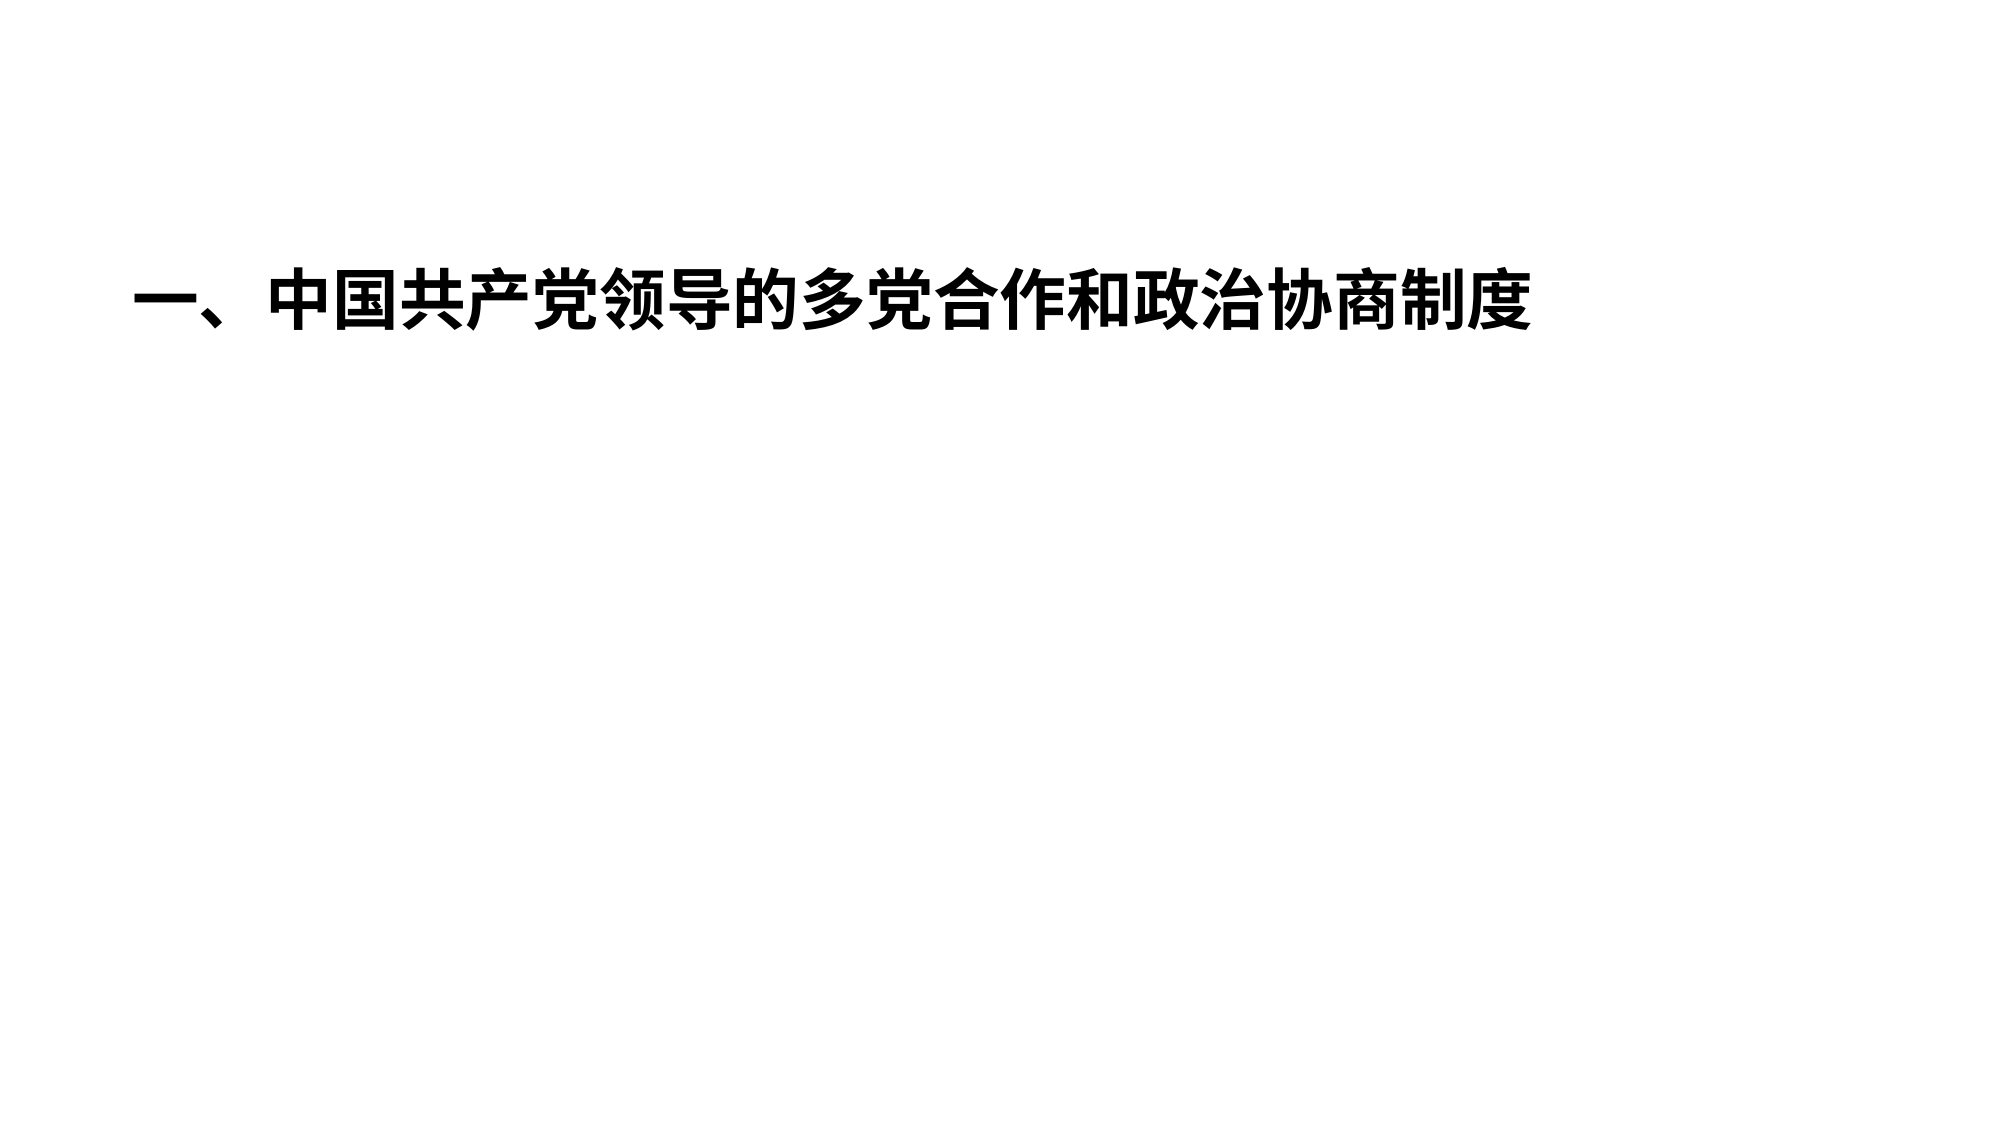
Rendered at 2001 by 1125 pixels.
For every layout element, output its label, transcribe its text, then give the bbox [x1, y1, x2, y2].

text_box 一、中国共产党领导的多党合作和政治协商制度 [117, 250, 1696, 346]
